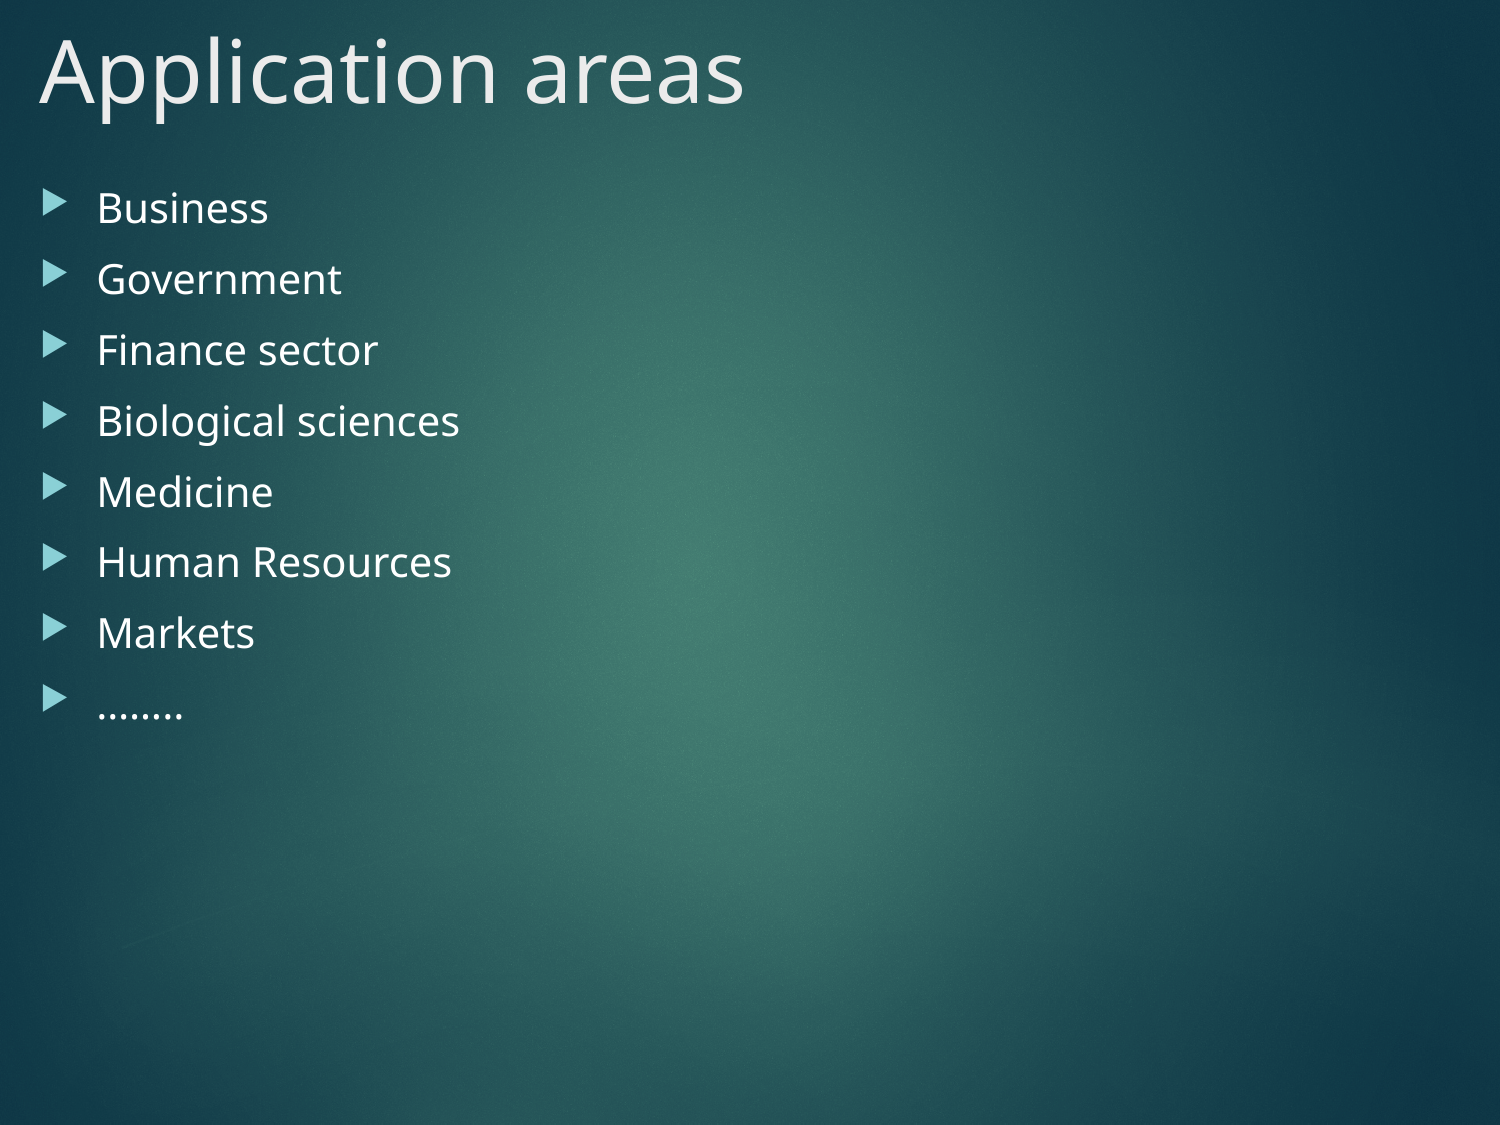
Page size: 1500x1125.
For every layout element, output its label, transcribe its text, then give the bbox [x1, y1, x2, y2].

title Application areas [24, 8, 1475, 150]
list Business Government Finance sector Biological sciences Medicine Human Resources Markets …….. [24, 174, 1475, 1075]
